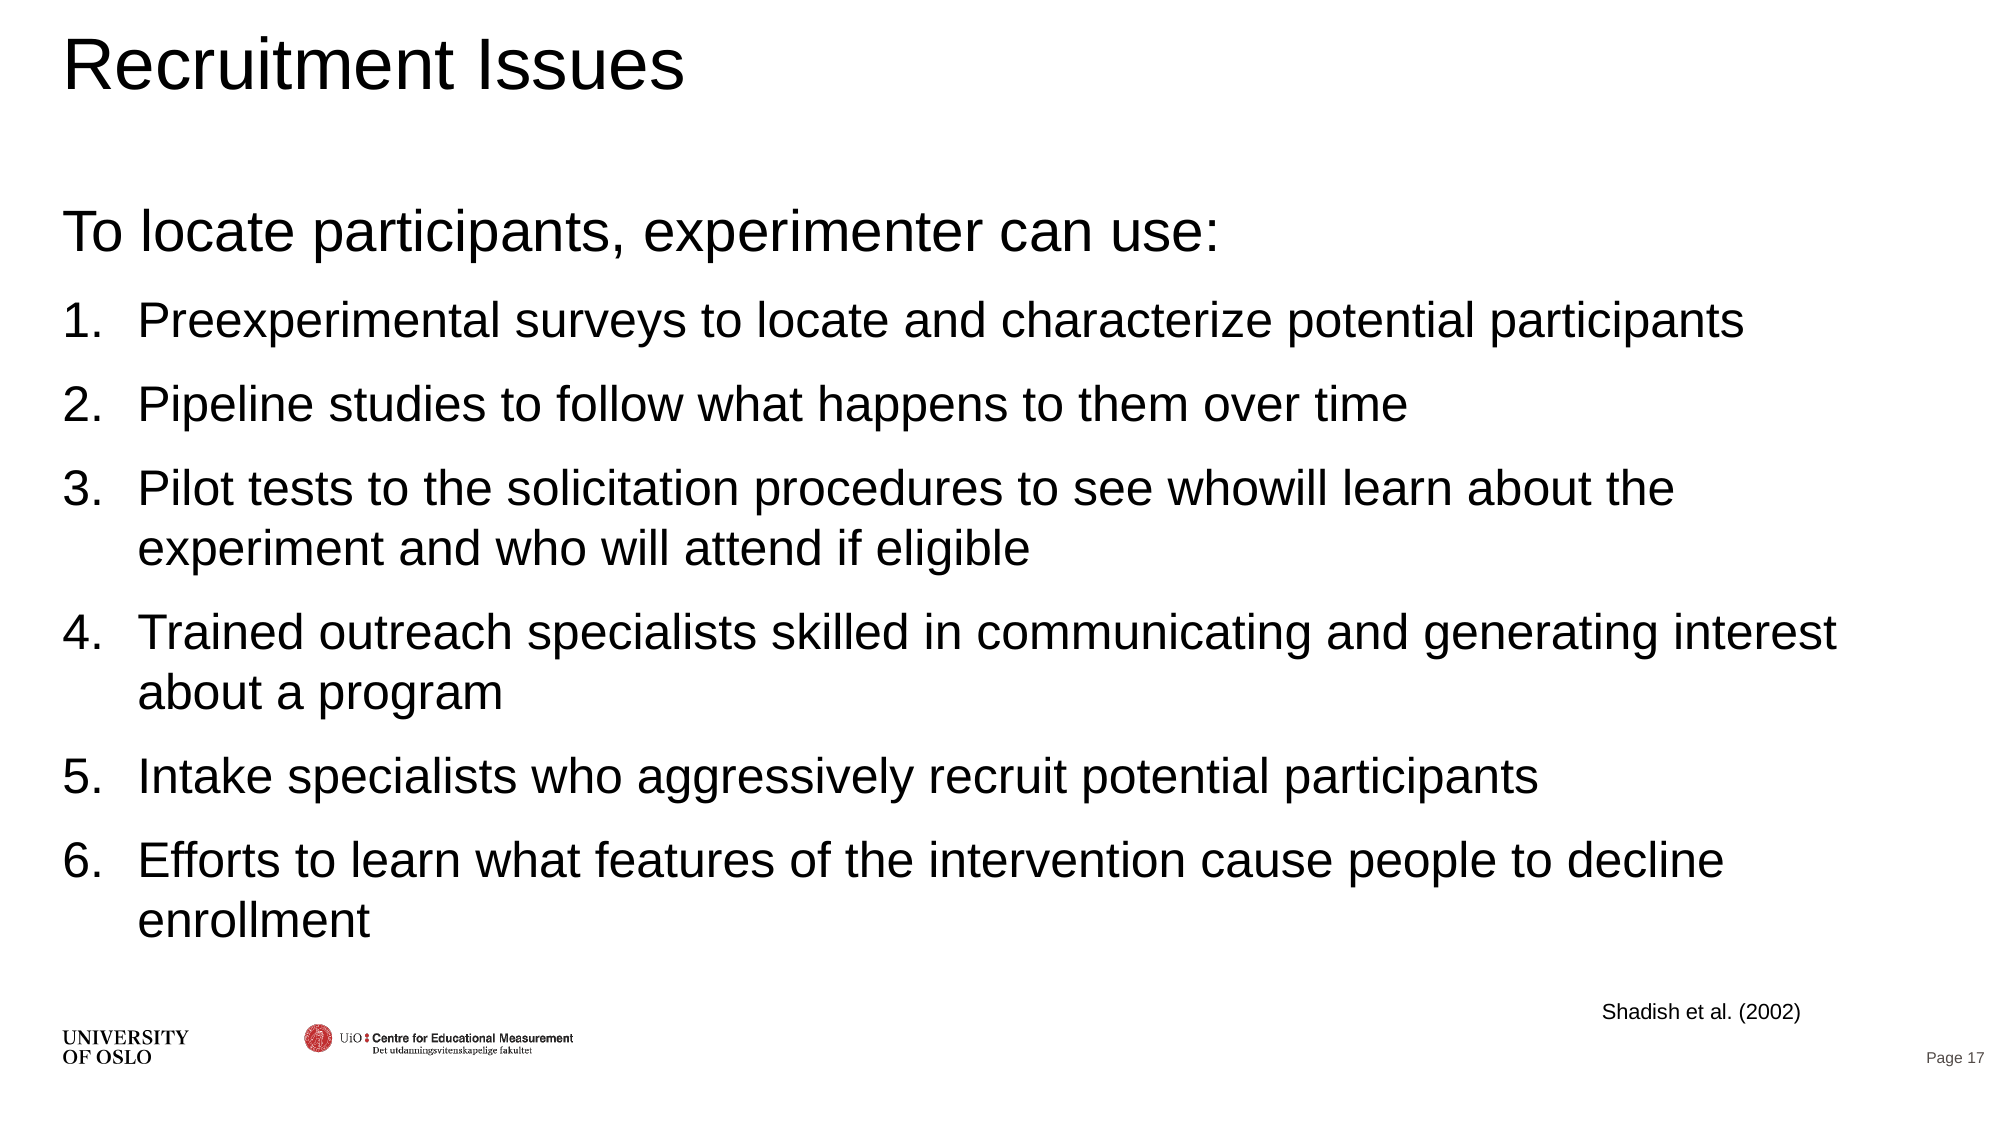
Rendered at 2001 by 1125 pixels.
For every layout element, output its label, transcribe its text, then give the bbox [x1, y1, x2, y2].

slide_number Page 17 [1901, 1027, 2000, 1088]
title Recruitment Issues [62, 26, 1938, 151]
list To locate participants, experimenter can use: Preexperimental surveys to locate and characterize potential participants Pipeline studies to follow what happens to them over time Pilot tests to the solicitation procedures to see whowill learn about the experiment and who will attend if eligible Trained outreach specialists skilled in communicating and generating interest about a program Intake specialists who aggressively recruit potential participants Efforts to learn what features of the intervention cause people to decline enrollment [62, 193, 1938, 968]
picture [301, 1021, 597, 1067]
text_box Shadish et al. (2002) [1601, 981, 1849, 1025]
picture [62, 1030, 189, 1064]
